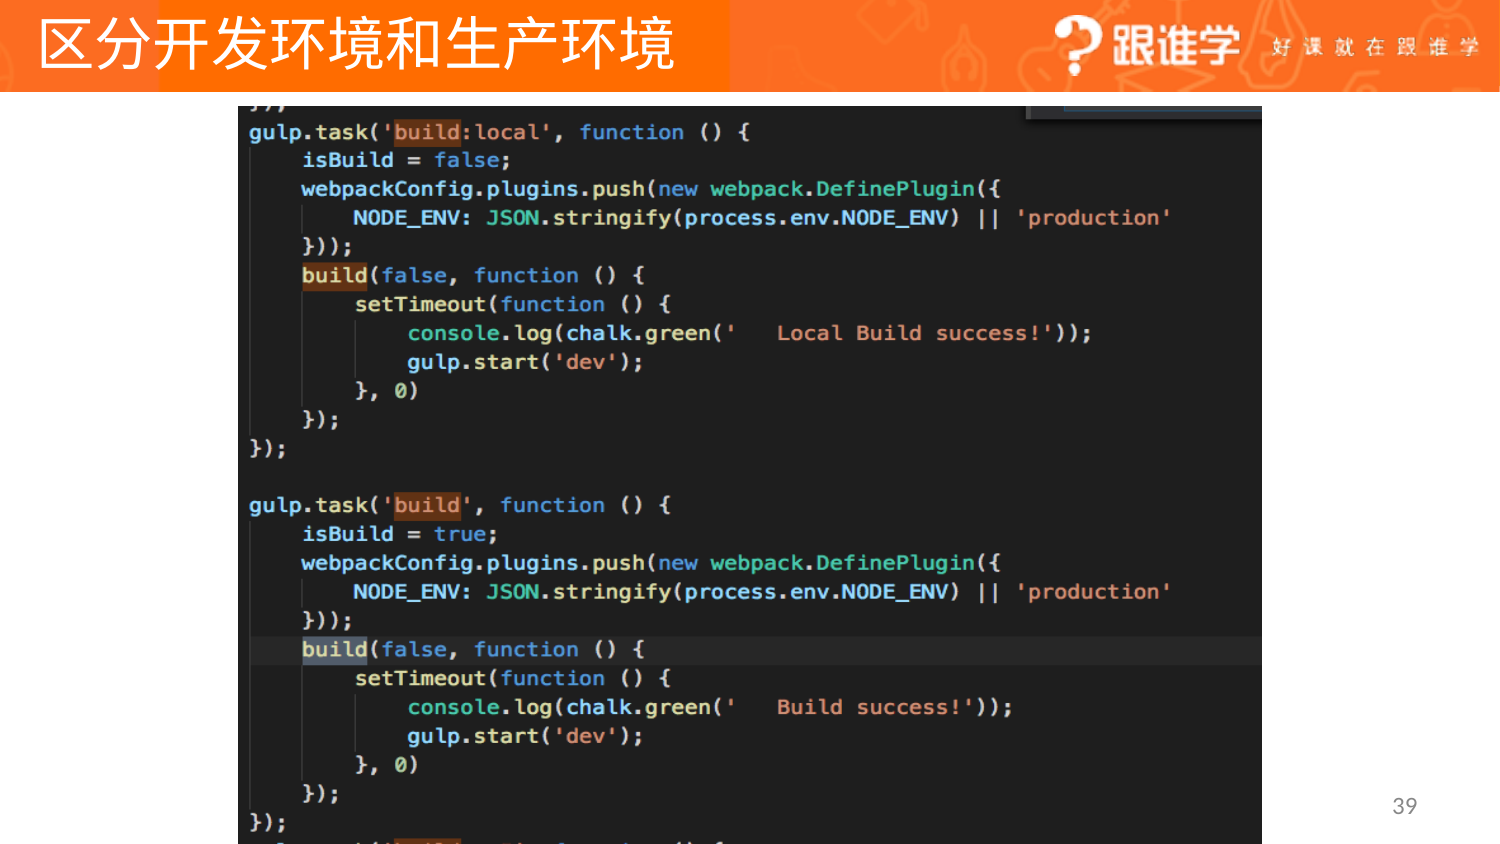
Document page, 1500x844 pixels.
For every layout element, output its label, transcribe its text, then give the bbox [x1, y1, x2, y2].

slide_number 39 [1267, 781, 1426, 828]
text_box 区分开发环境和生产环境 [28, 100, 717, 155]
picture [0, 0, 1500, 844]
